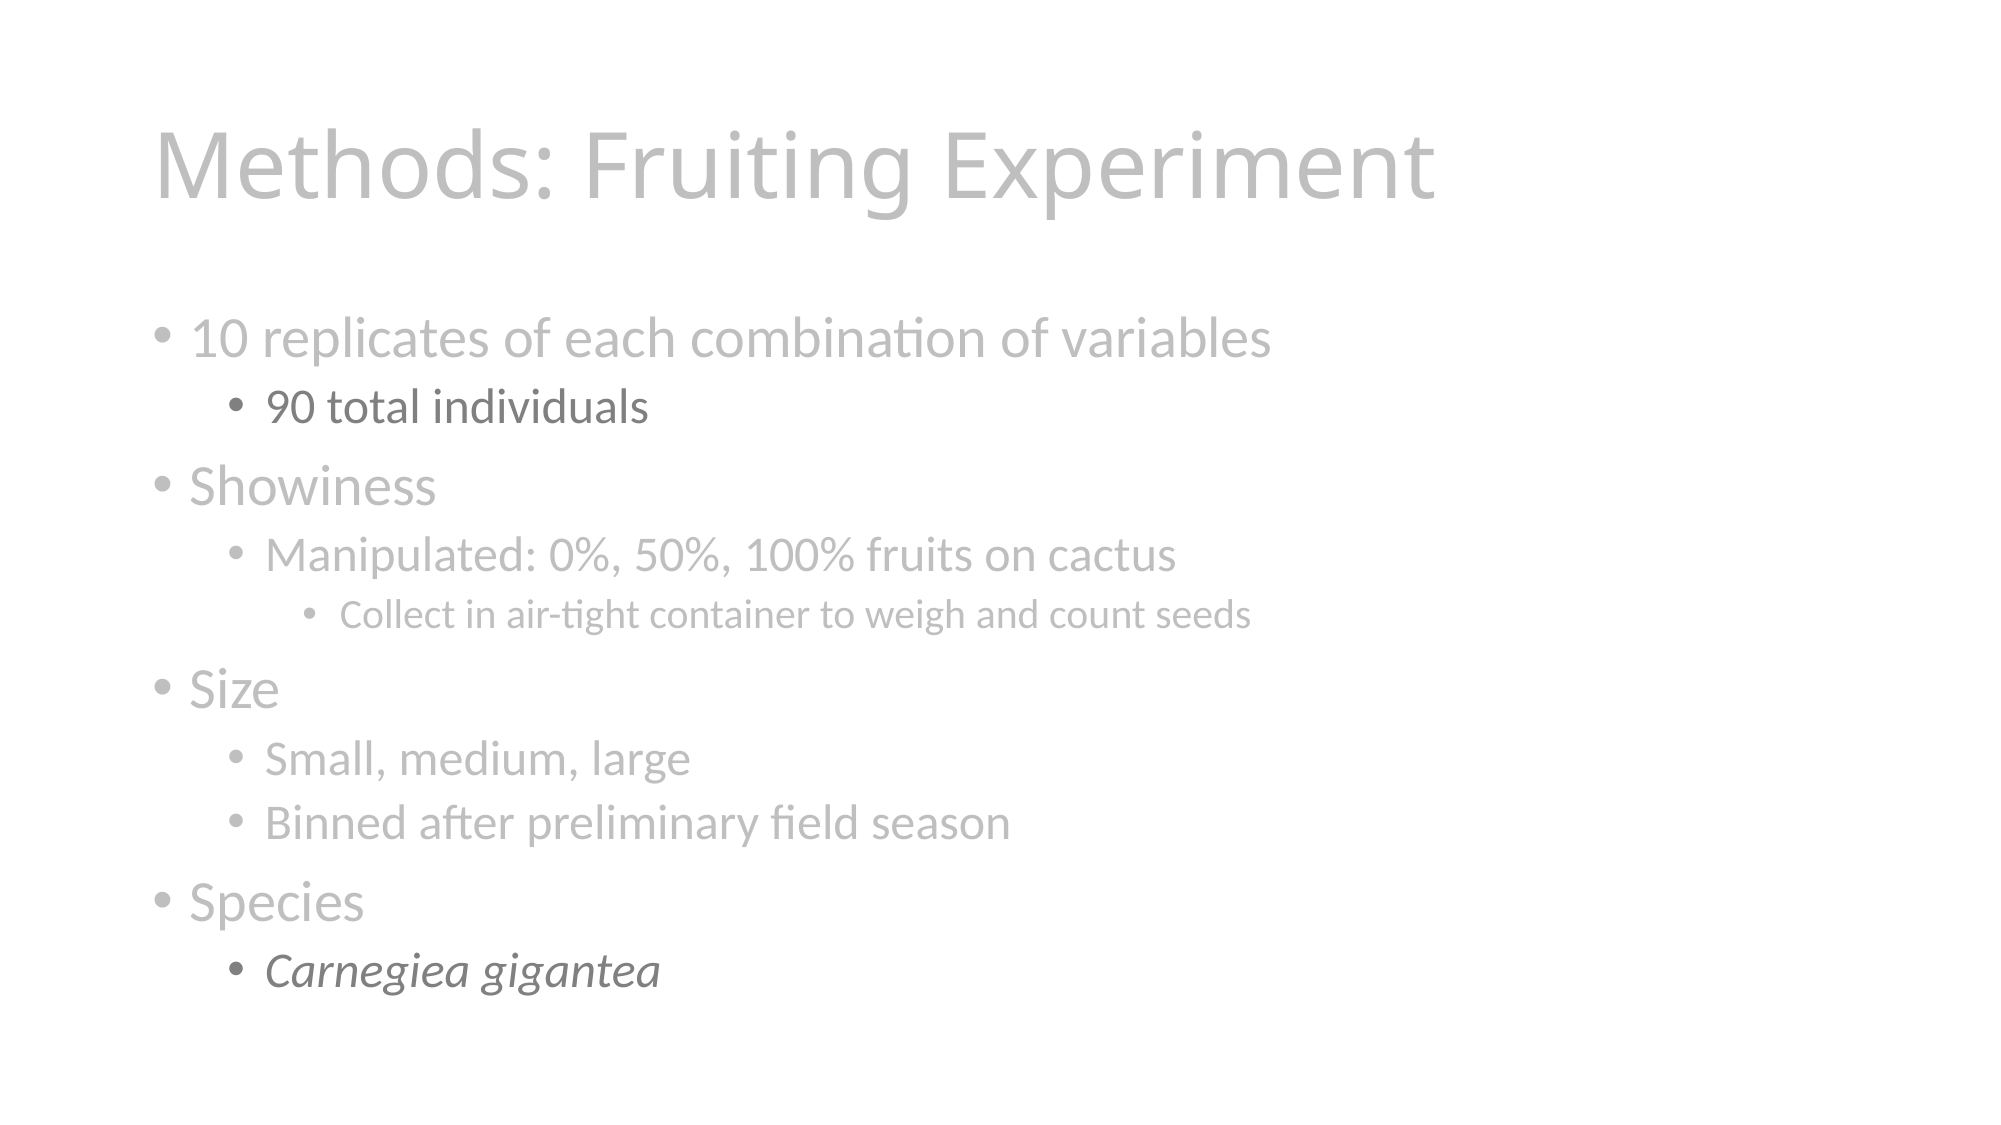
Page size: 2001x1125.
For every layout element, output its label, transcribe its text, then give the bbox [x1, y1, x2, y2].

title Methods: Fruiting Experiment [137, 59, 1863, 278]
list 10 replicates of each combination of variables 90 total individuals Showiness Manipulated: 0%, 50%, 100% fruits on cactus Collect in air-tight container to weigh and count seeds Size Small, medium, large Binned after preliminary field season Species Carnegiea gigantea [137, 299, 1863, 1014]
